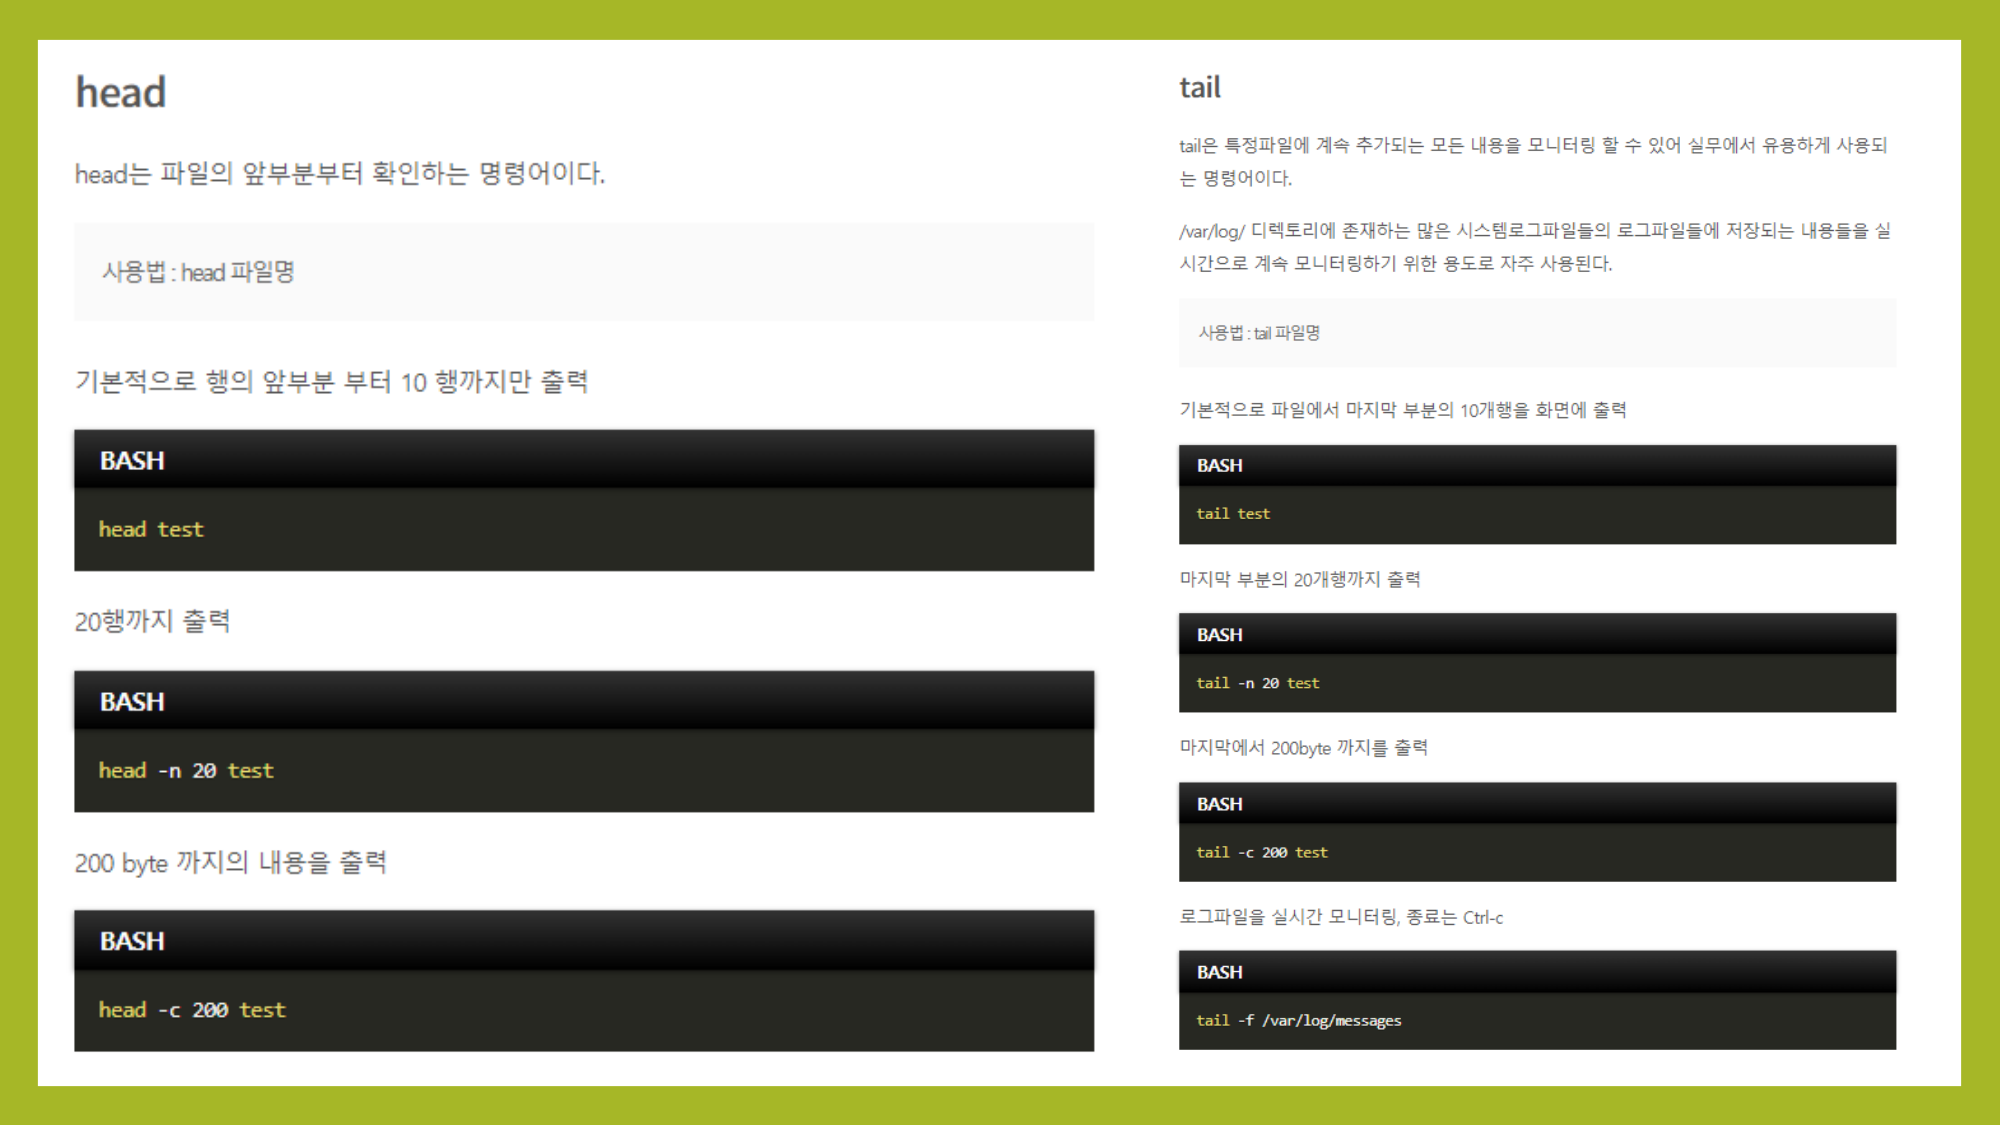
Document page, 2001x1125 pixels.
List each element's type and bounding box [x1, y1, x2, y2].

picture [43, 53, 1112, 1072]
picture [1158, 53, 1908, 1065]
